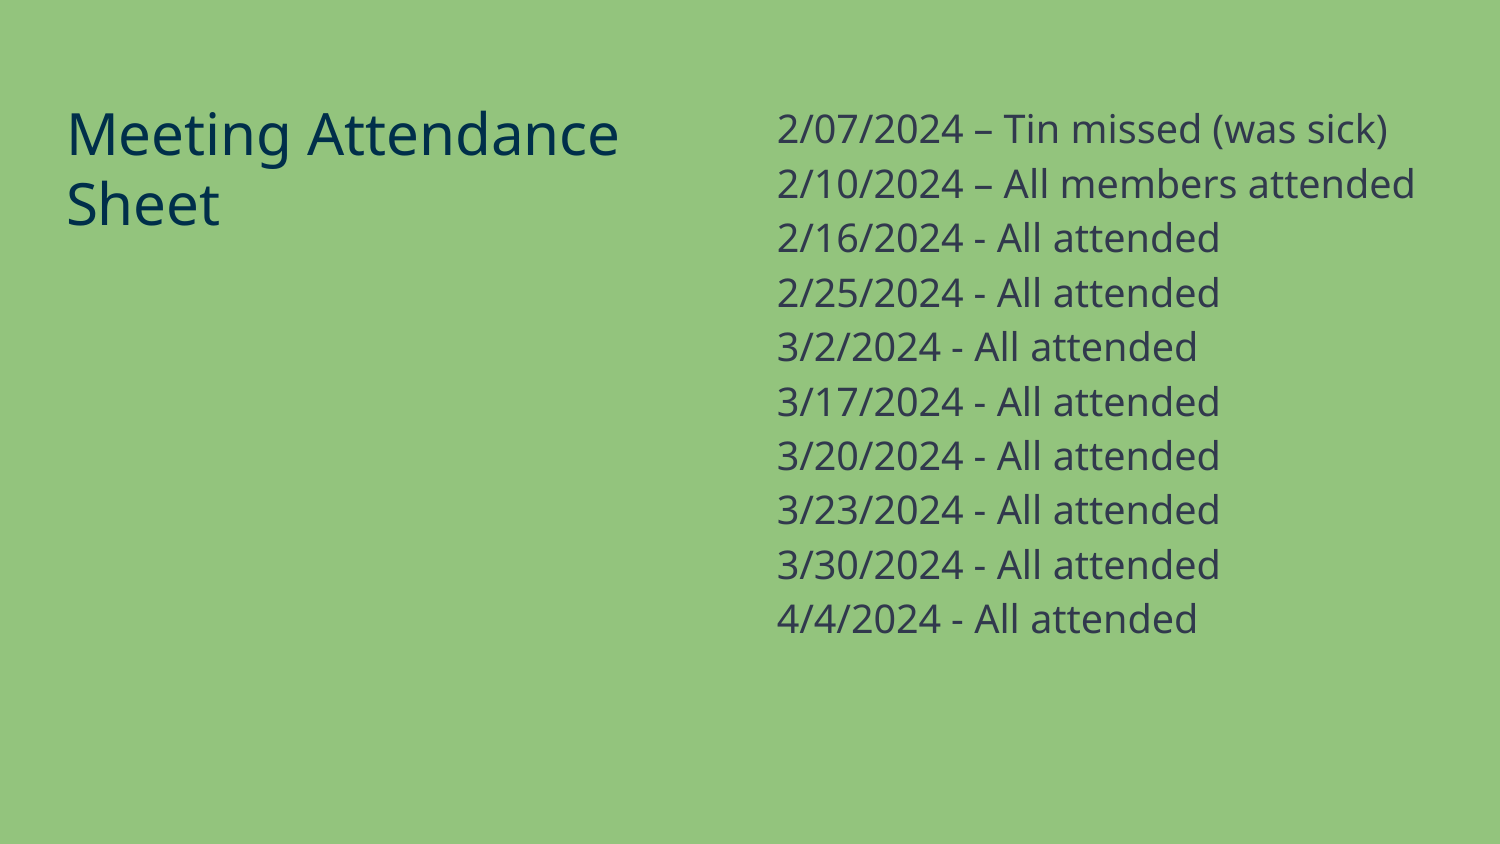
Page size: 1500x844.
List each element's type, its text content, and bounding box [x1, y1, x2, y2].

title Meeting Attendance Sheet [51, 82, 660, 494]
list 2/07/2024 – Tin missed (was sick) 2/10/2024 – All members attended 2/16/2024 - All attended 2/25/2024 - All attended 3/2/2024 - All attended 3/17/2024 - All attended 3/20/2024 - All attended 3/23/2024 - All attended 3/30/2024 - All attended 4/4/2024 - All attended [761, 82, 1446, 755]
